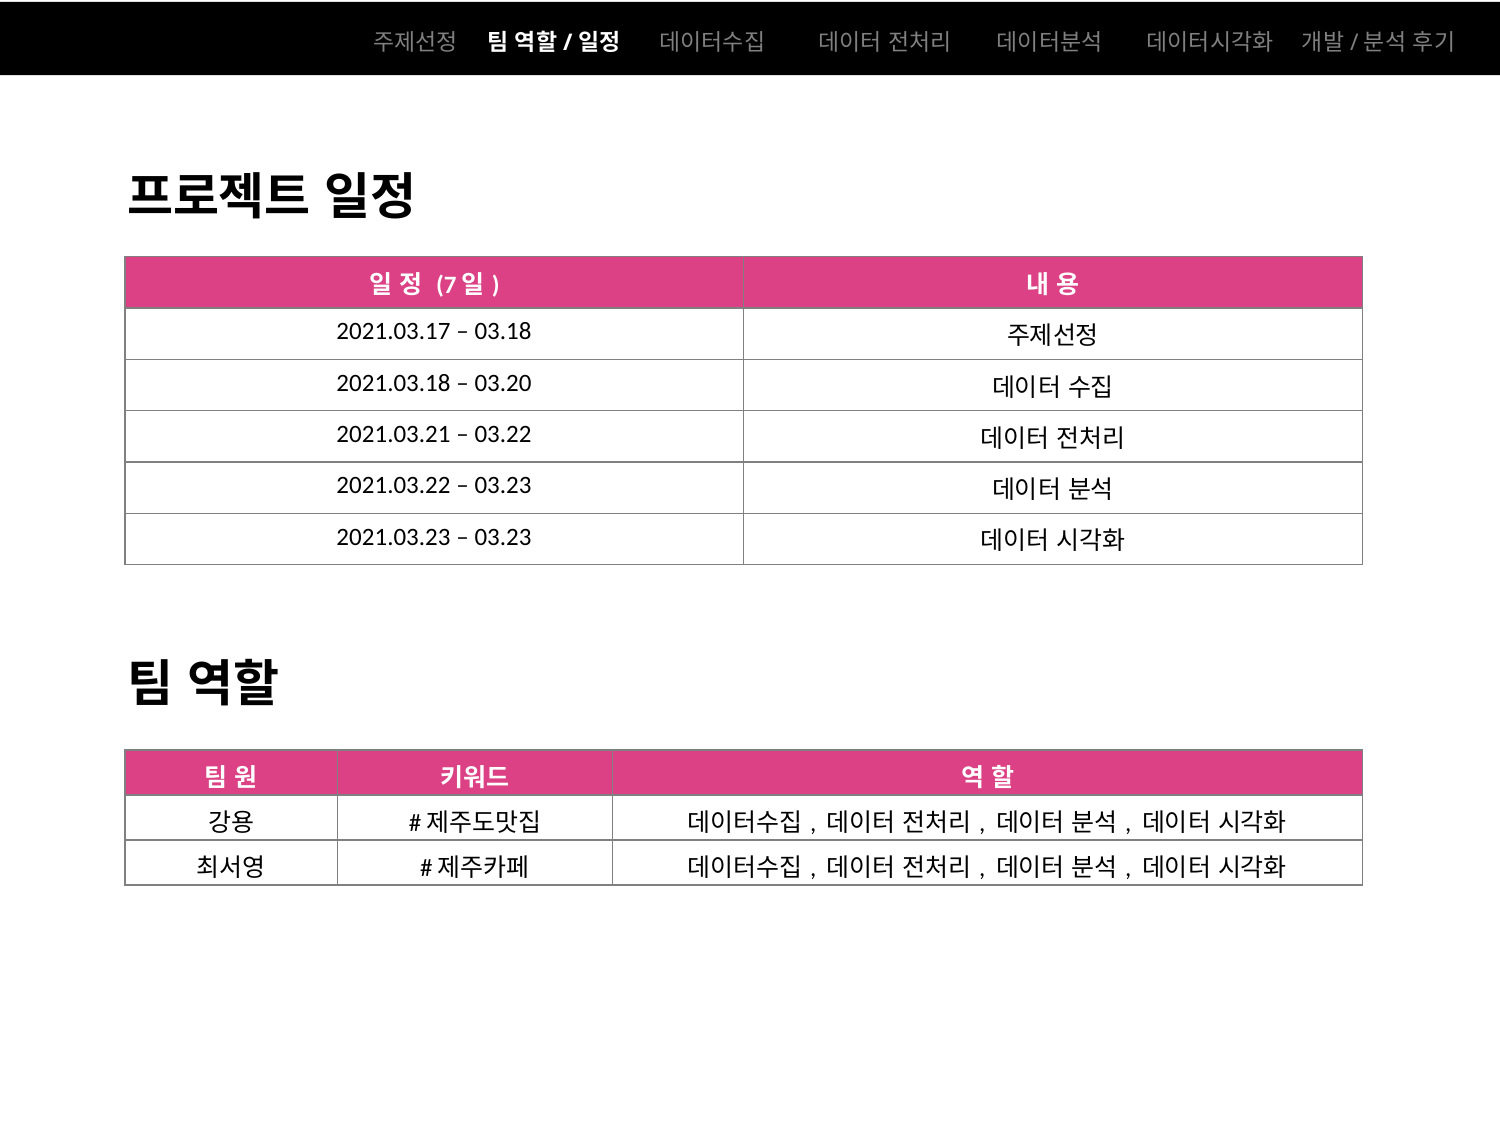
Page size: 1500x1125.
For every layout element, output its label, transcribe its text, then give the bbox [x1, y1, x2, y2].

table_cell 데이터 수집 [744, 360, 1362, 410]
table_header 키워드 [338, 751, 612, 794]
table_cell 2021.03.23 – 03.23 [126, 514, 743, 564]
table_cell 2021.03.17 – 03.18 [126, 309, 743, 359]
table_cell 2021.03.21 – 03.22 [126, 411, 743, 461]
text_box 팀 역할 [125, 650, 852, 712]
table_header 일 정 (7일) [126, 257, 743, 307]
table_cell 데이터수집, 데이터 전처리, 데이터 분석, 데이터 시각화 [613, 796, 1362, 839]
table_cell 2021.03.22 – 03.23 [126, 463, 743, 513]
table_header 역 할 [613, 751, 1362, 794]
table_cell 2021.03.18 – 03.20 [126, 360, 743, 410]
table_cell #제주도맛집 [338, 796, 612, 839]
table_cell 데이터 전처리 [744, 411, 1362, 461]
text_box 프로젝트 일정 [125, 162, 852, 225]
table_cell 최서영 [126, 841, 337, 884]
text_box [0, 1, 1500, 76]
table_cell 데이터 분석 [744, 463, 1362, 513]
table_cell 주제선정 [744, 309, 1362, 359]
table_header 내 용 [744, 257, 1362, 307]
table_cell #제주카페 [338, 841, 612, 884]
table_cell 데이터 시각화 [744, 514, 1362, 564]
table_header 팀 원 [126, 751, 337, 794]
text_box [362, 24, 1463, 56]
table_cell 데이터수집, 데이터 전처리, 데이터 분석, 데이터 시각화 [613, 841, 1362, 884]
table_cell 강용 [126, 796, 337, 839]
